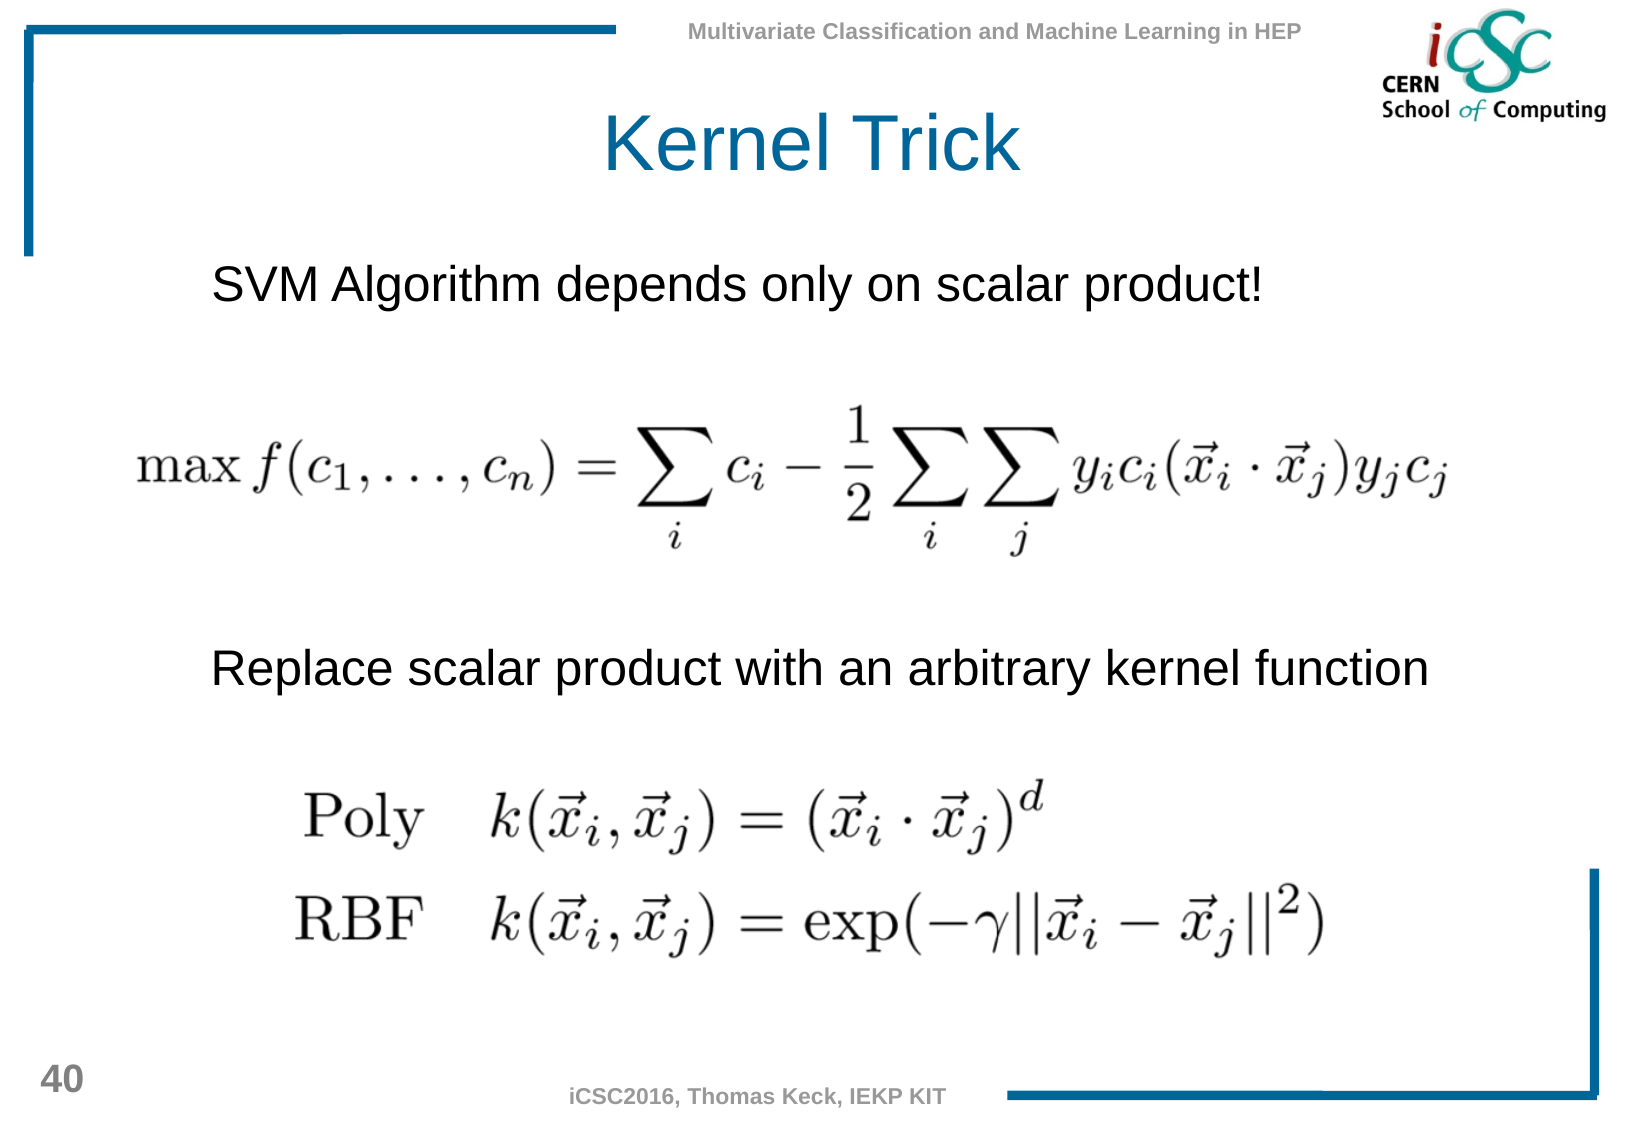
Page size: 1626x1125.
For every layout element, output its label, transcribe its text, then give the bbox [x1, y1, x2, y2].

text_box SVM Algorithm depends only on scalar product! [211, 251, 1625, 366]
text_box Kernel Trick [81, 44, 1543, 232]
picture [0, 684, 1342, 975]
picture [2, 332, 1465, 573]
text_box Replace scalar product with an arbitrary kernel function [210, 635, 1625, 750]
picture [1381, 8, 1607, 124]
